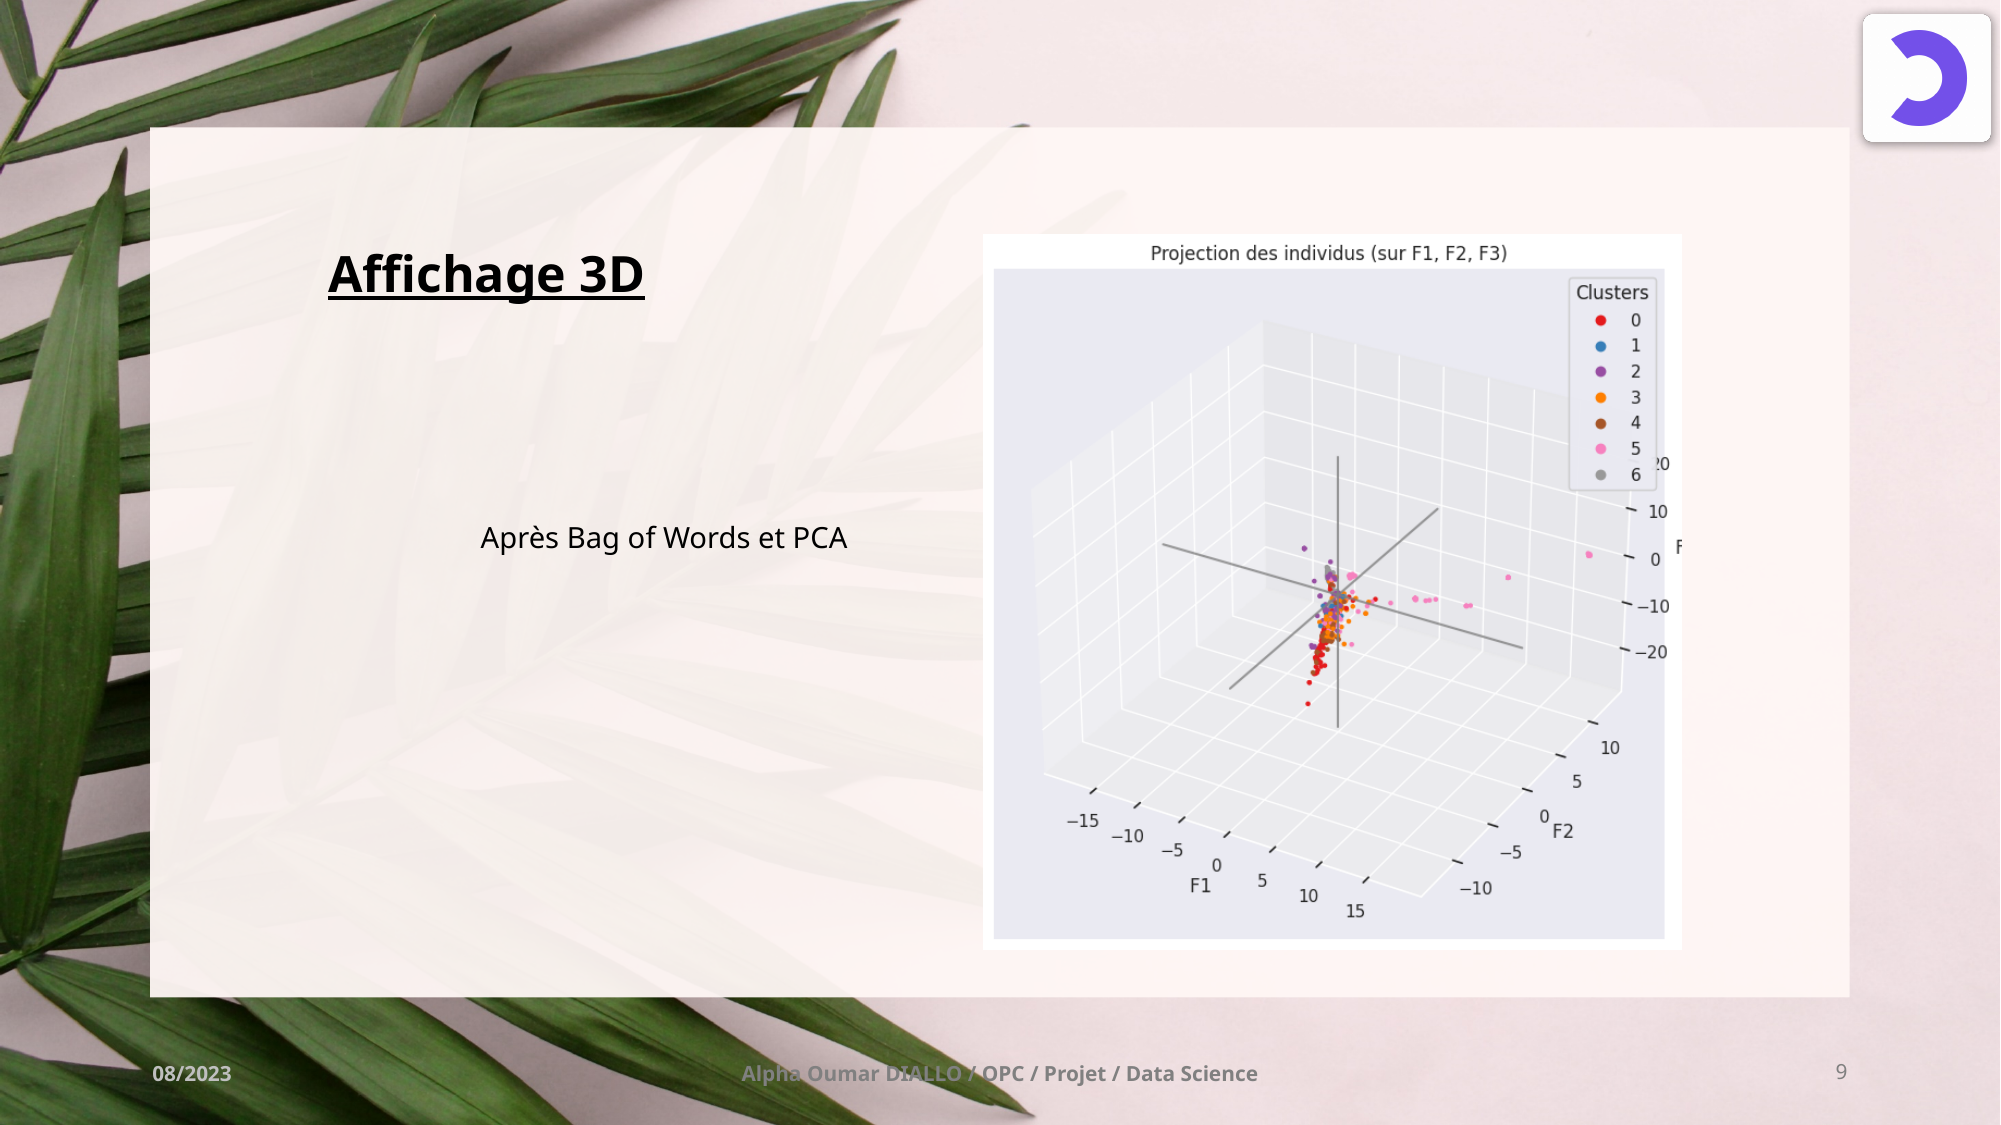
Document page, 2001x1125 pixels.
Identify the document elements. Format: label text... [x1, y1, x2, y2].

text_box Après Bag of Words et PCA [465, 511, 959, 562]
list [983, 234, 1682, 950]
title Affichage 3D [313, 207, 984, 346]
slide_number 9 [1412, 1042, 1863, 1103]
footer Alpha Oumar DIALLO / OPC / Projet / Data Science [662, 1042, 1338, 1103]
slide_number 08/2023 [137, 1042, 588, 1103]
picture [0, 0, 2000, 1125]
